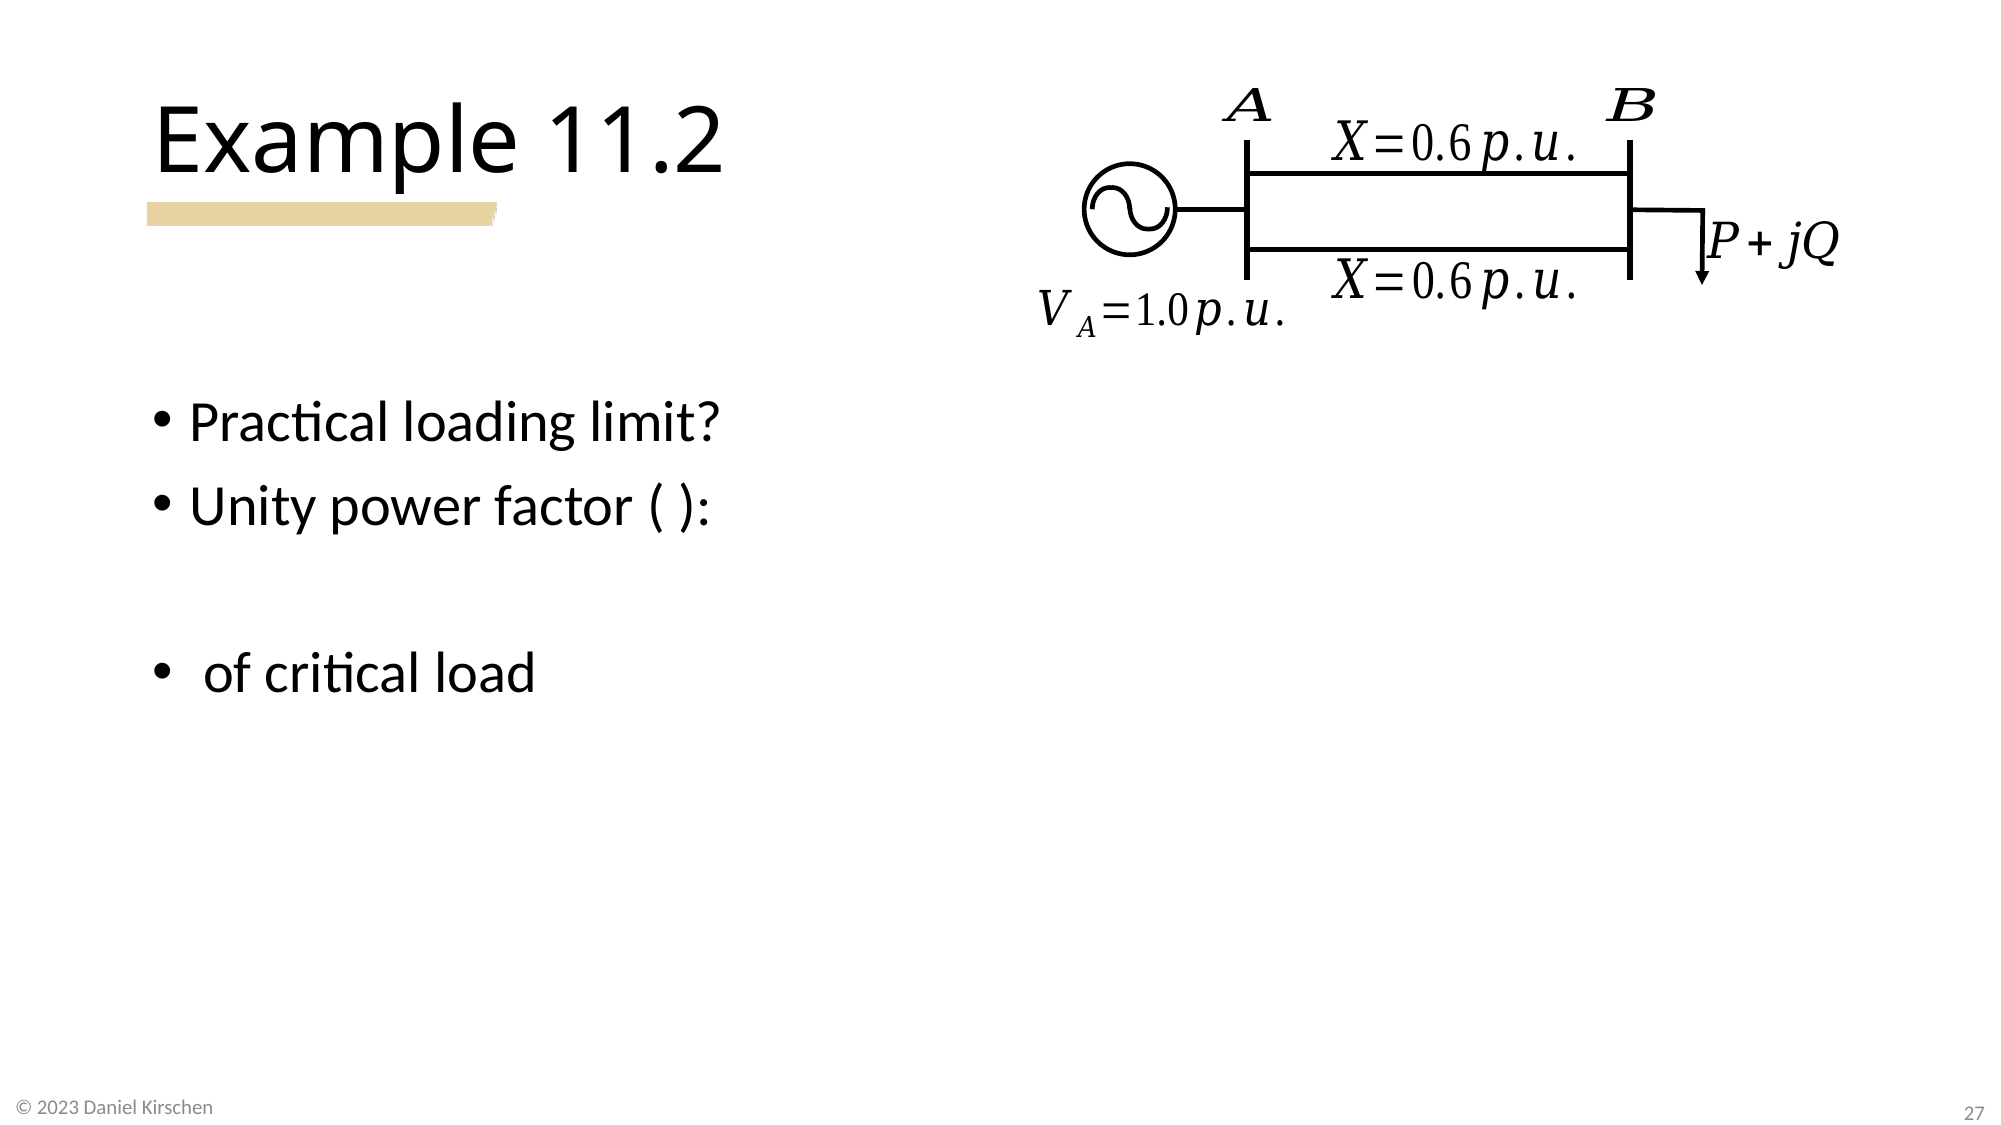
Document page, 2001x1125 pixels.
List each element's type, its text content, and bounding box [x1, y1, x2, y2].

slide_number 27 [1550, 1088, 2000, 1125]
slide_number © 2023 Daniel Kirschen [0, 1080, 517, 1125]
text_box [1037, 81, 1842, 344]
title Example 11.2 [137, 59, 1863, 226]
